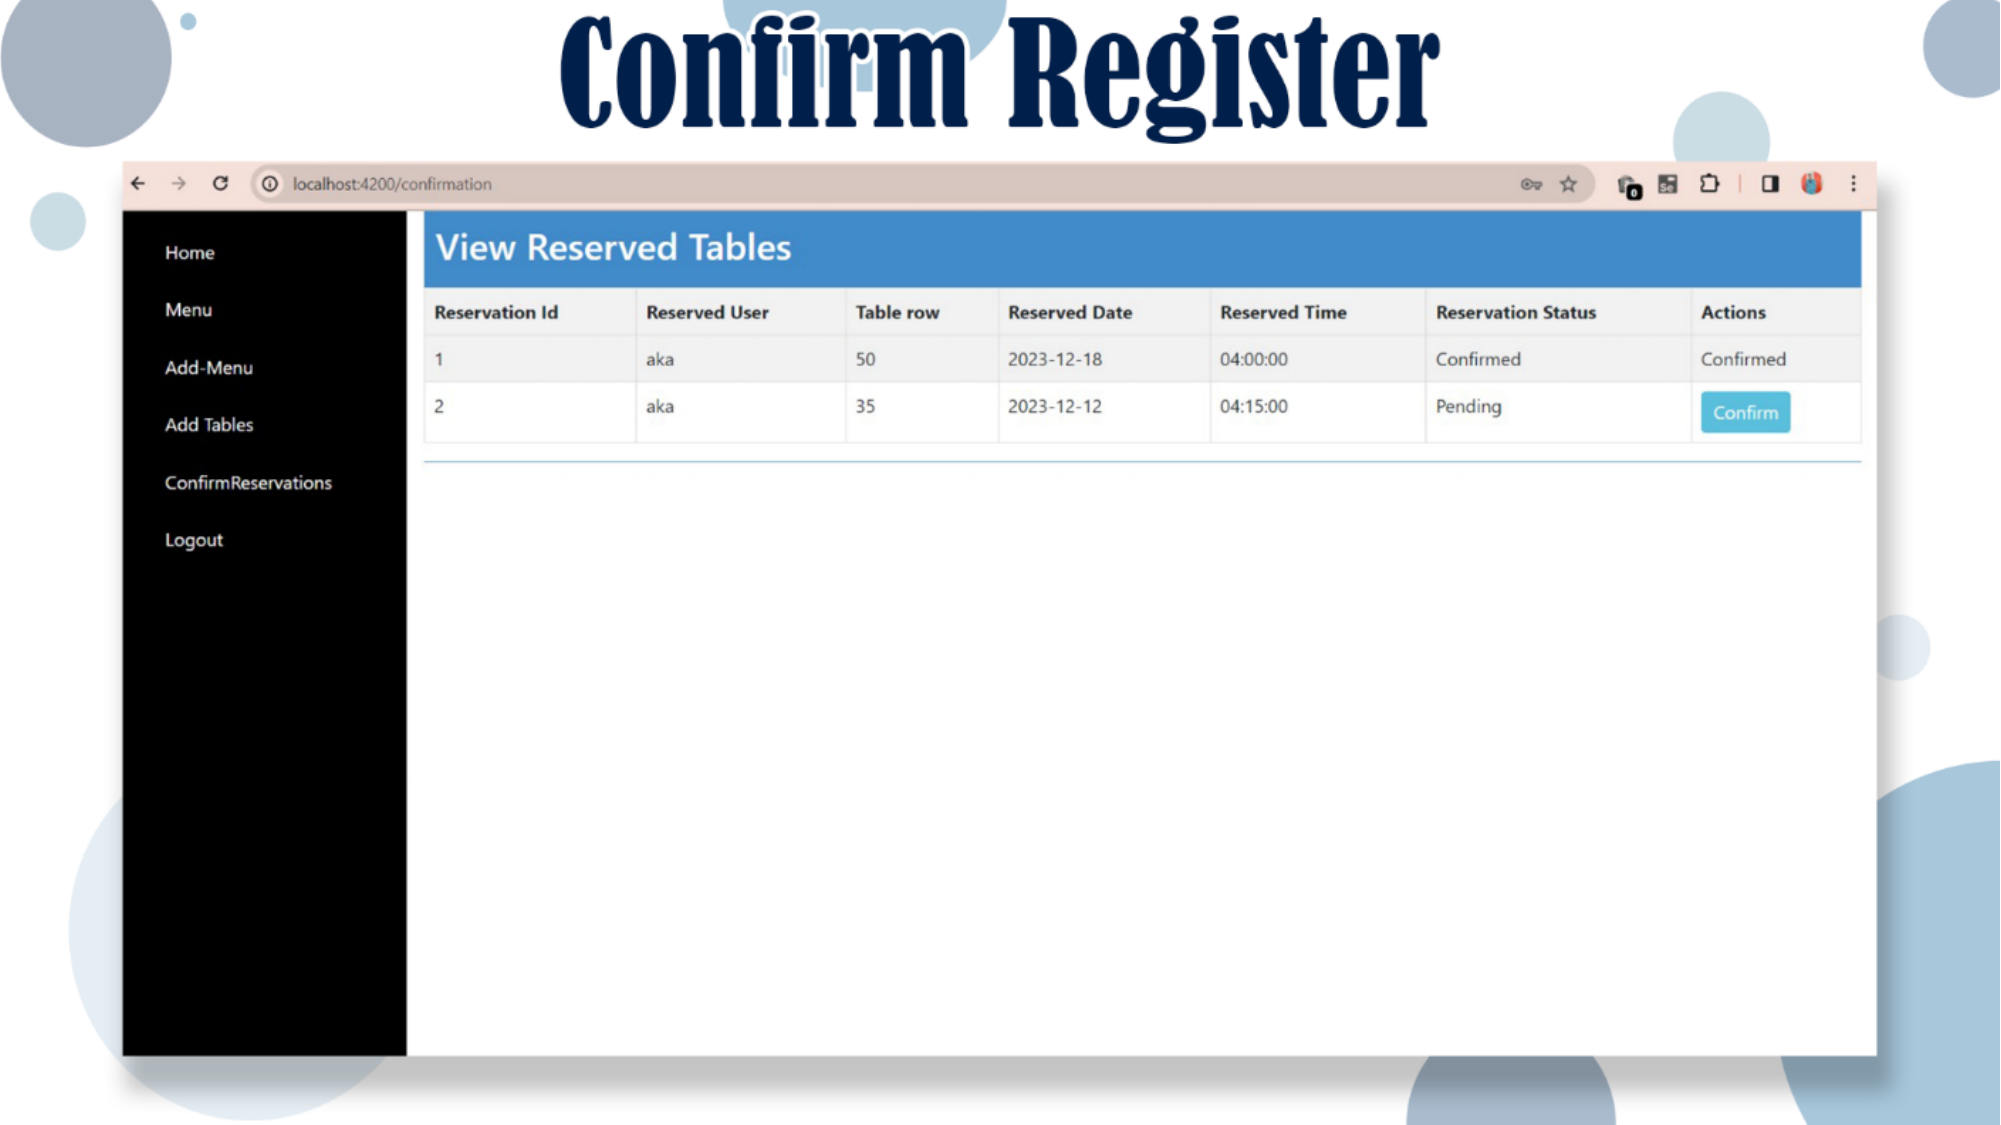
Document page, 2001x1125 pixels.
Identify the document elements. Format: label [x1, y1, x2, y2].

list [0, 0, 2000, 1125]
